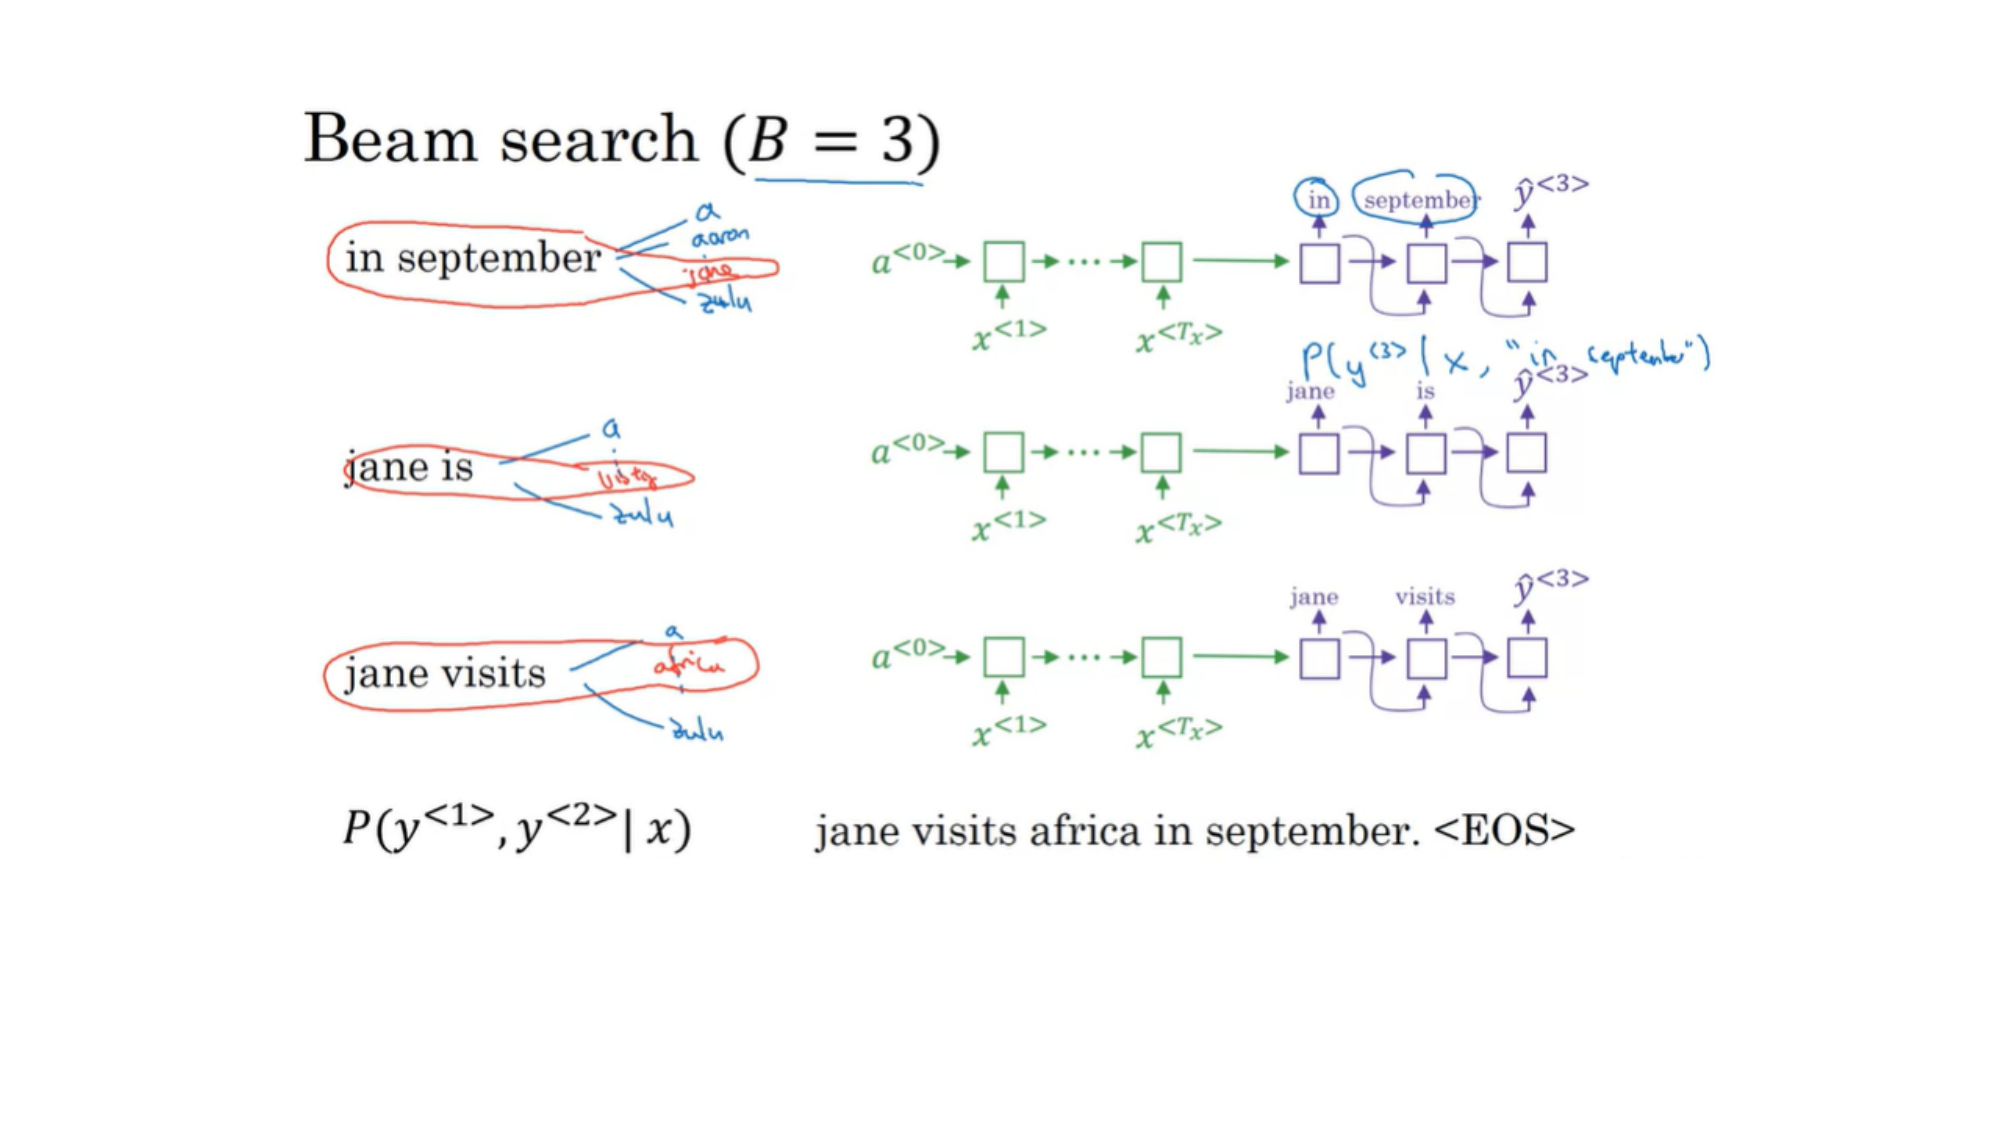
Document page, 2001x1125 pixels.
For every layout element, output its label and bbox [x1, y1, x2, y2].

picture [283, 88, 1717, 859]
